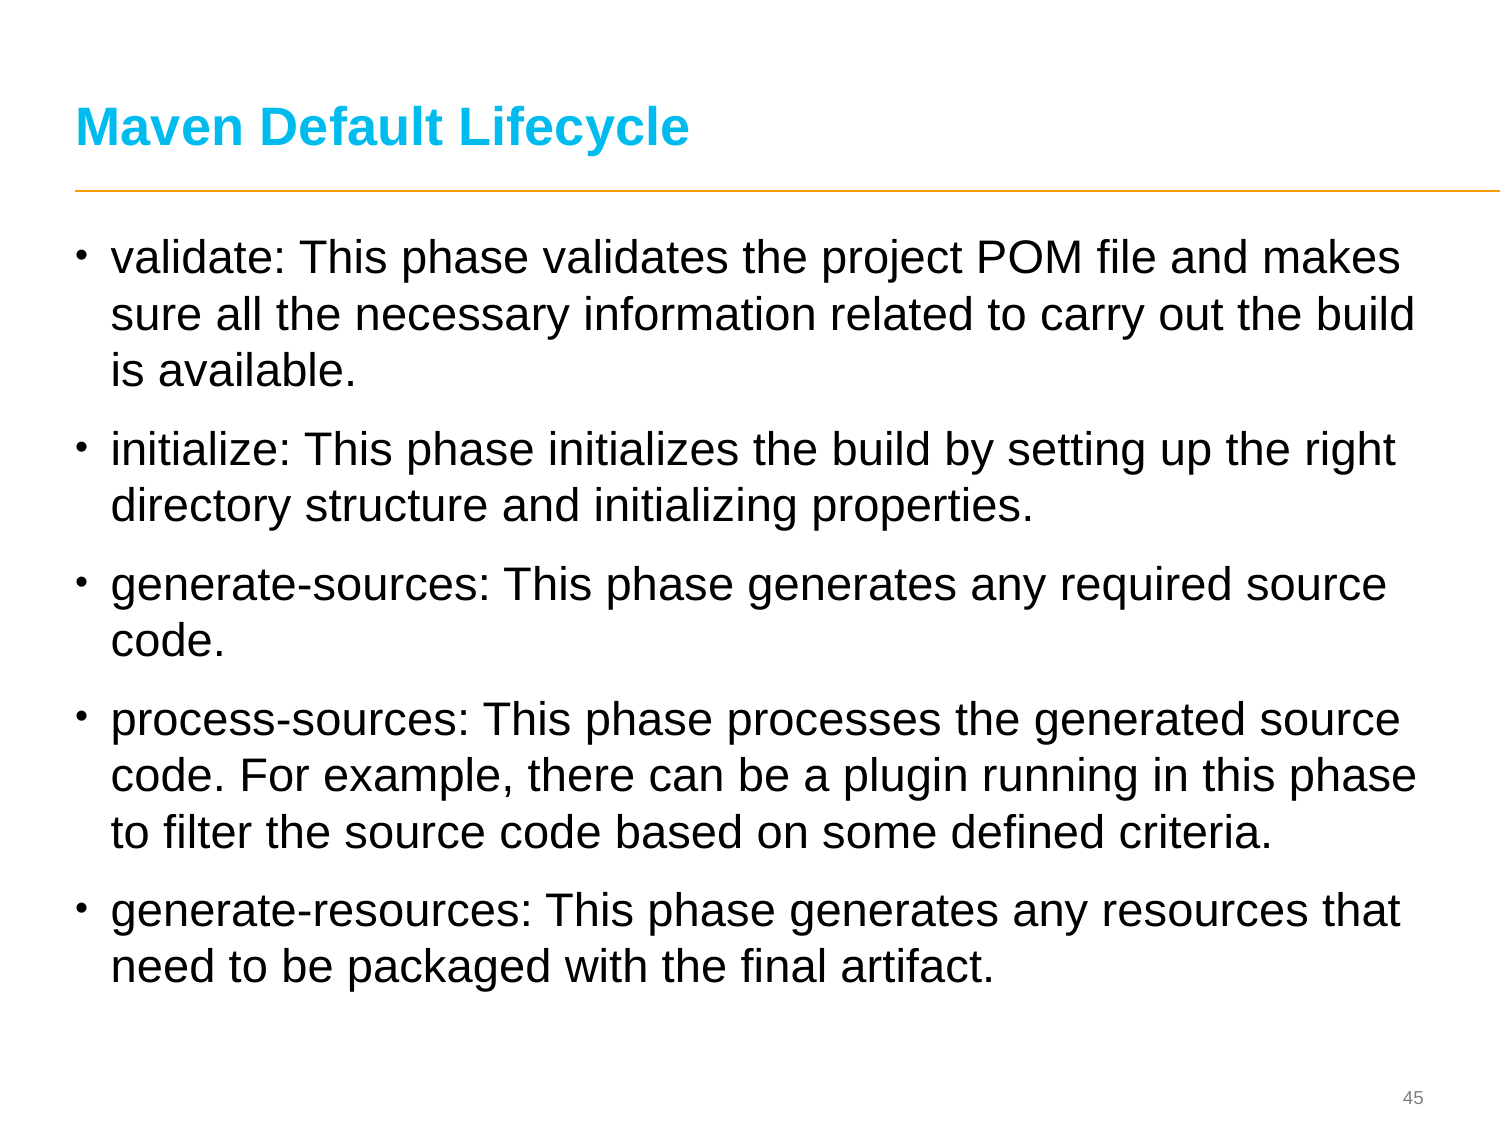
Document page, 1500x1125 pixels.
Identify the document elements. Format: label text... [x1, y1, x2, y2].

title Maven Default Lifecycle [75, 27, 1422, 157]
list validate: This phase validates the project POM file and makes sure all the necessary information related to carry out the build is available. initialize: This phase initializes the build by setting up the right directory structure and initializing properties. generate-sources: This phase generates any required source code. process-sources: This phase processes the generated source code. For example, there can be a plugin running in this phase to filter the source code based on some defined criteria. generate-resources: This phase generates any resources that need to be packaged with the final artifact. [75, 226, 1425, 1018]
